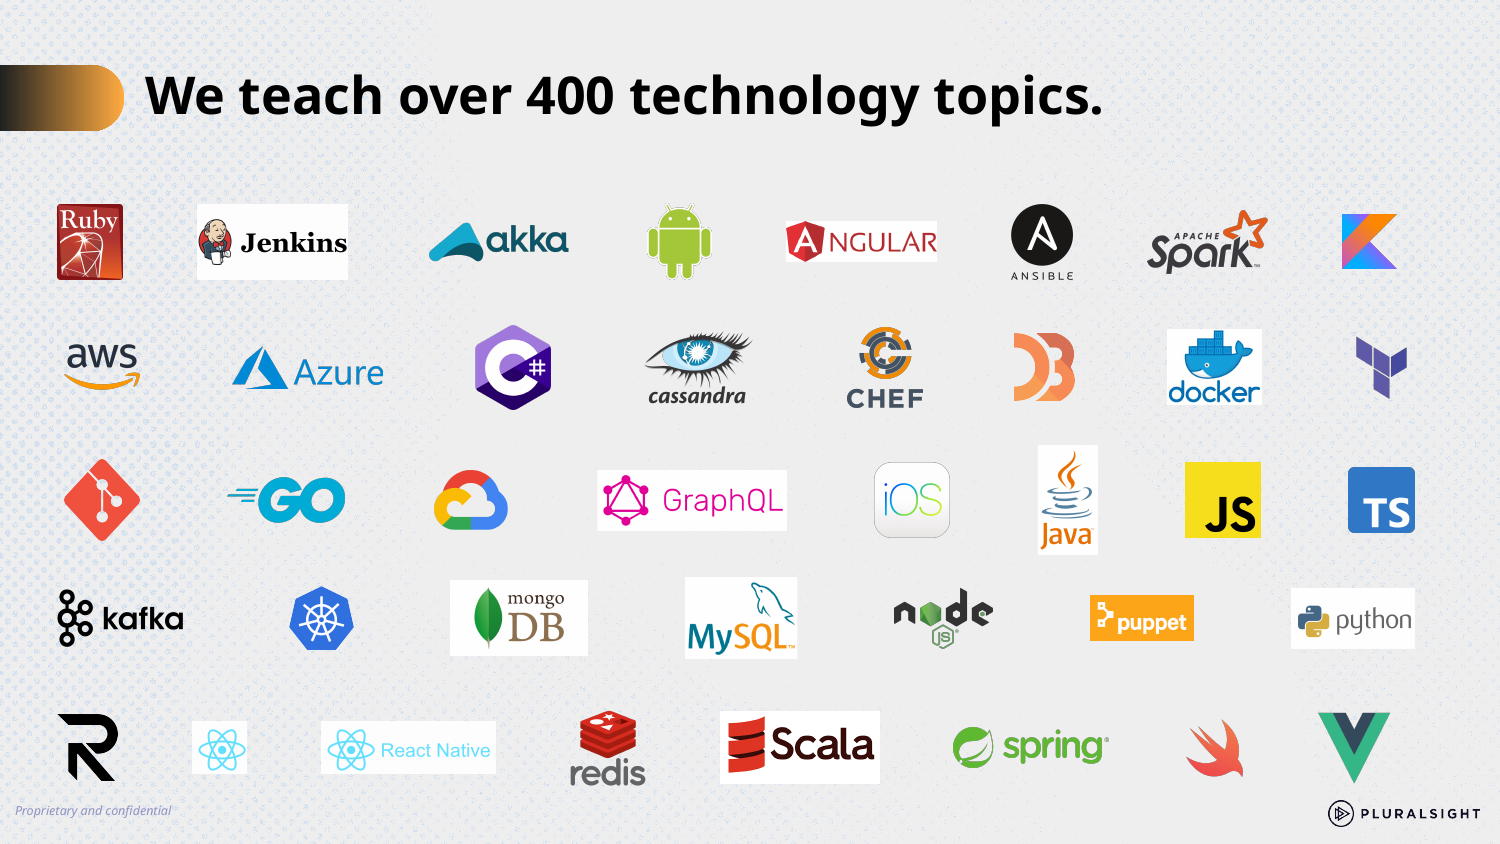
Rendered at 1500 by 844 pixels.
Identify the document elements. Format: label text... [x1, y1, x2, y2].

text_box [48, 577, 1415, 659]
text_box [64, 324, 1409, 410]
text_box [57, 709, 1392, 786]
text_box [64, 445, 1415, 556]
picture [0, 0, 1500, 844]
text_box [57, 203, 1397, 280]
title We teach over 400 technology topics. [130, 55, 1425, 141]
